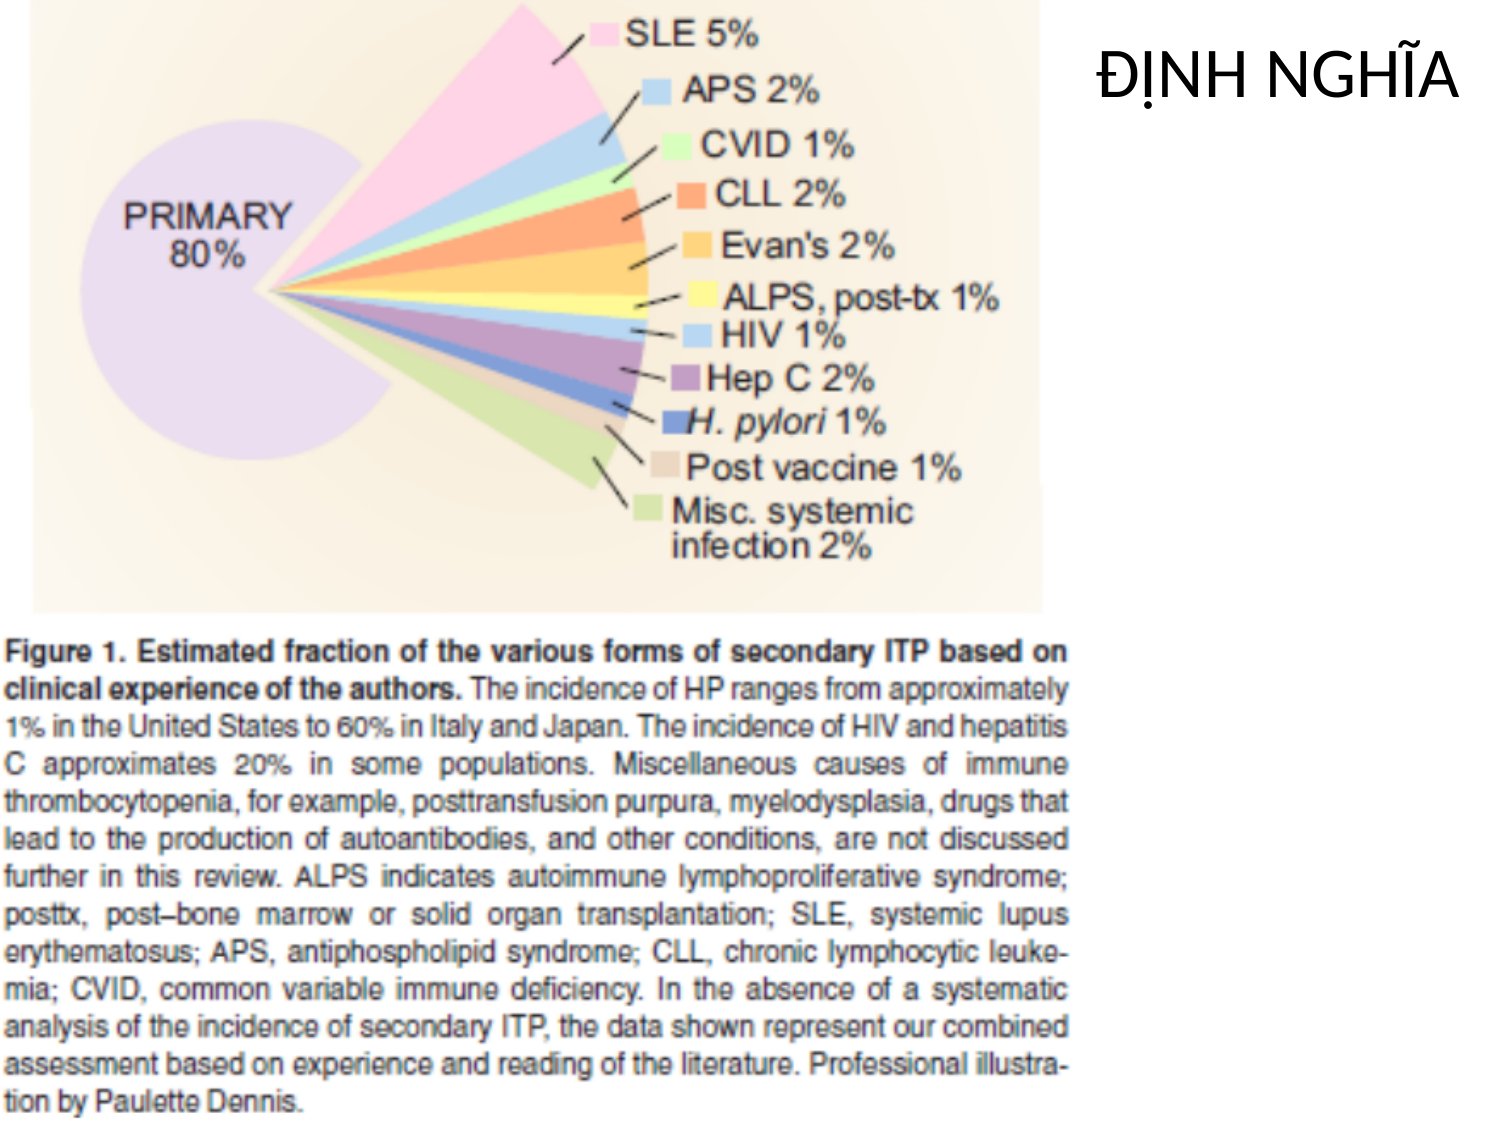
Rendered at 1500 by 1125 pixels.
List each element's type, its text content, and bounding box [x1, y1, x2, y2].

picture [0, 0, 1090, 1125]
title ĐỊNH NGHĨA [1094, 18, 1475, 121]
